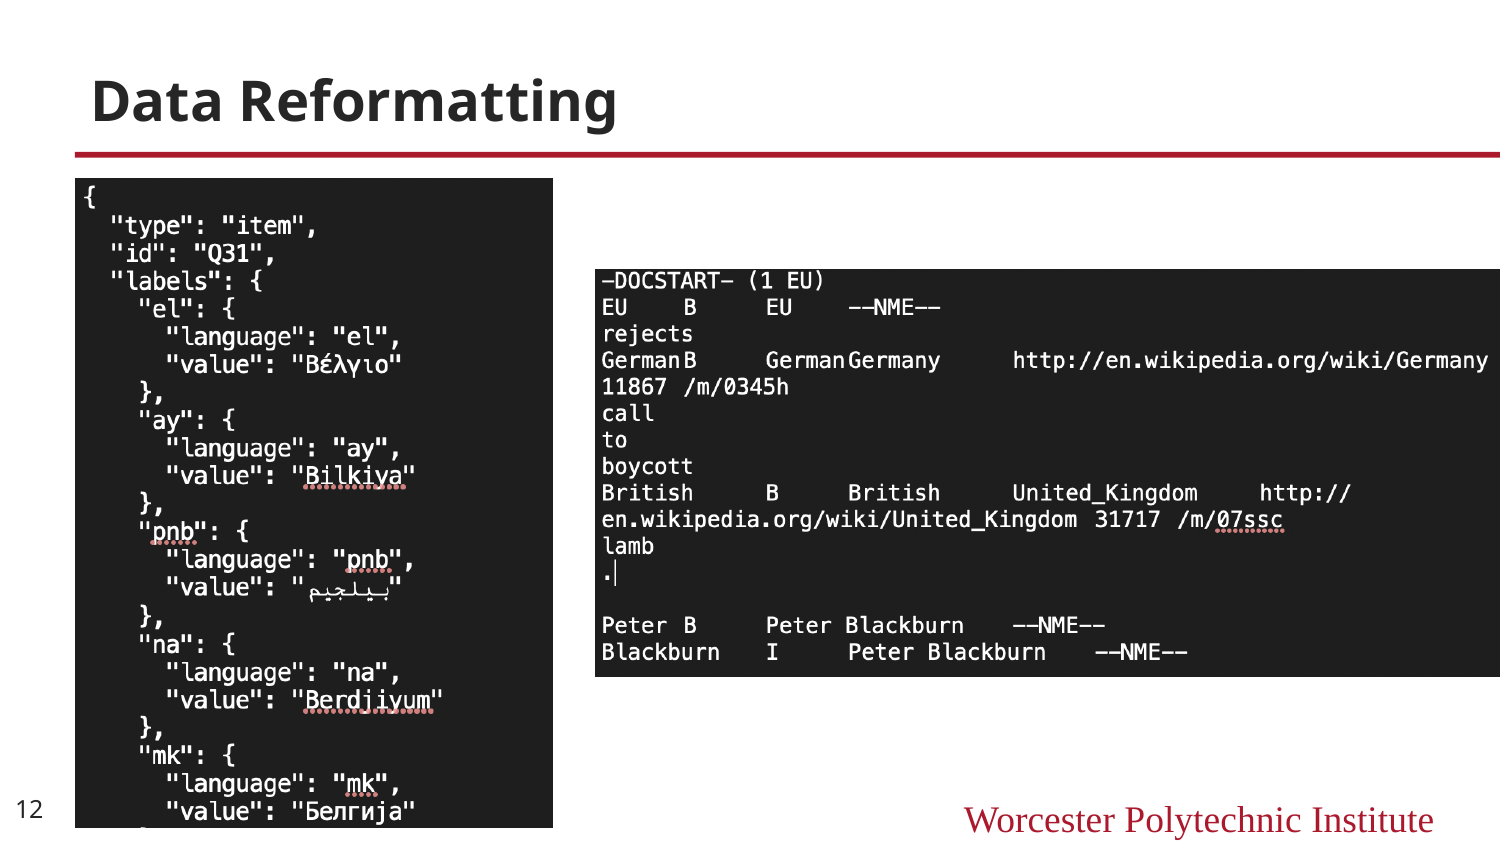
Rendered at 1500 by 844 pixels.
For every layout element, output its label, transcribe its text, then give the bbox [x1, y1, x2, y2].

slide_number ‹#› [0, 785, 74, 835]
picture [74, 178, 553, 828]
title Data Reformatting [75, 42, 1425, 141]
picture [595, 269, 1500, 677]
text_box [557, 204, 1425, 743]
